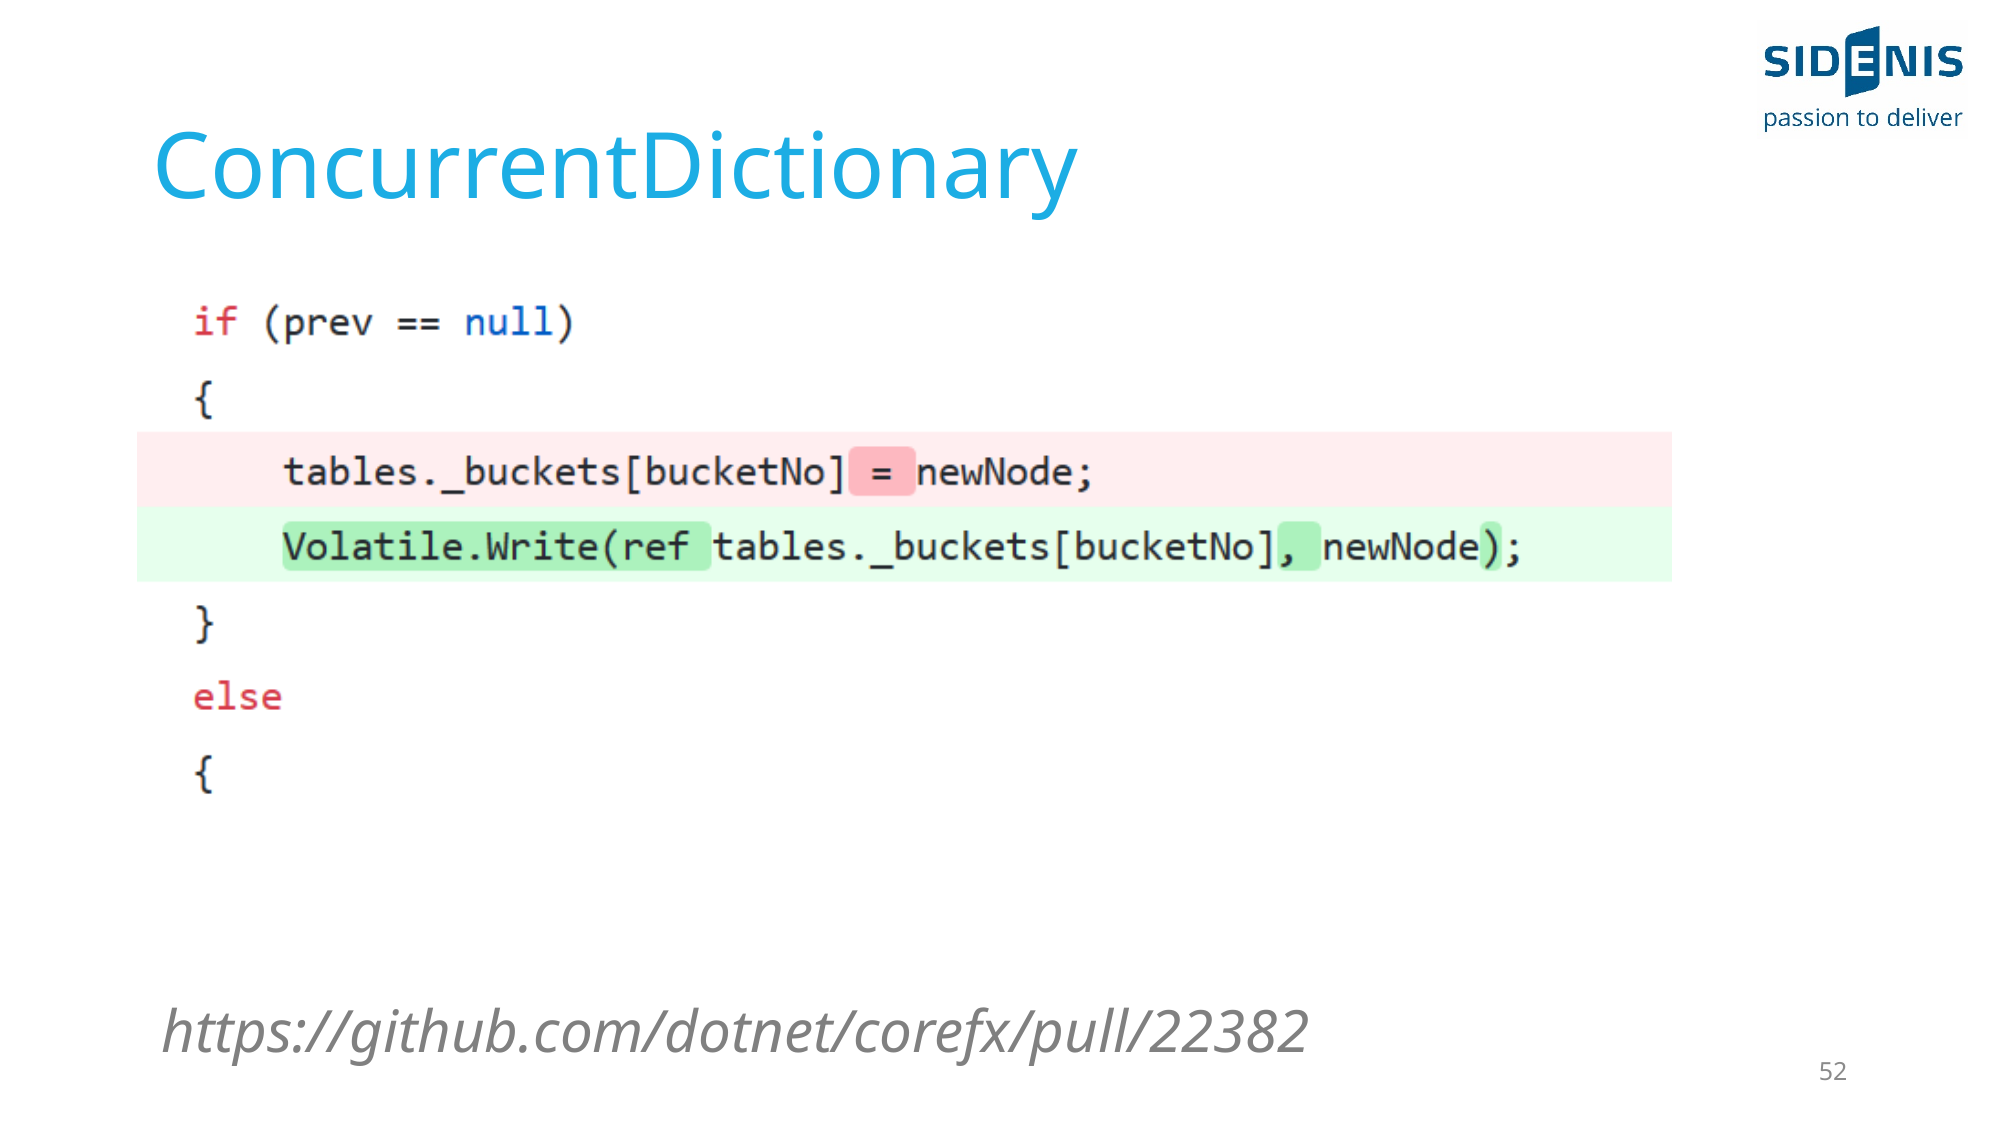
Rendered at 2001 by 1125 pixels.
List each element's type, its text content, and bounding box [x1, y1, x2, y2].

slide_number 52 [1412, 1042, 1863, 1103]
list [137, 277, 1672, 805]
title ConcurrentDictionary [137, 59, 1863, 278]
picture [1757, 20, 1968, 139]
text_box https://github.com/dotnet/corefx/pull/22382 [146, 987, 1325, 1072]
